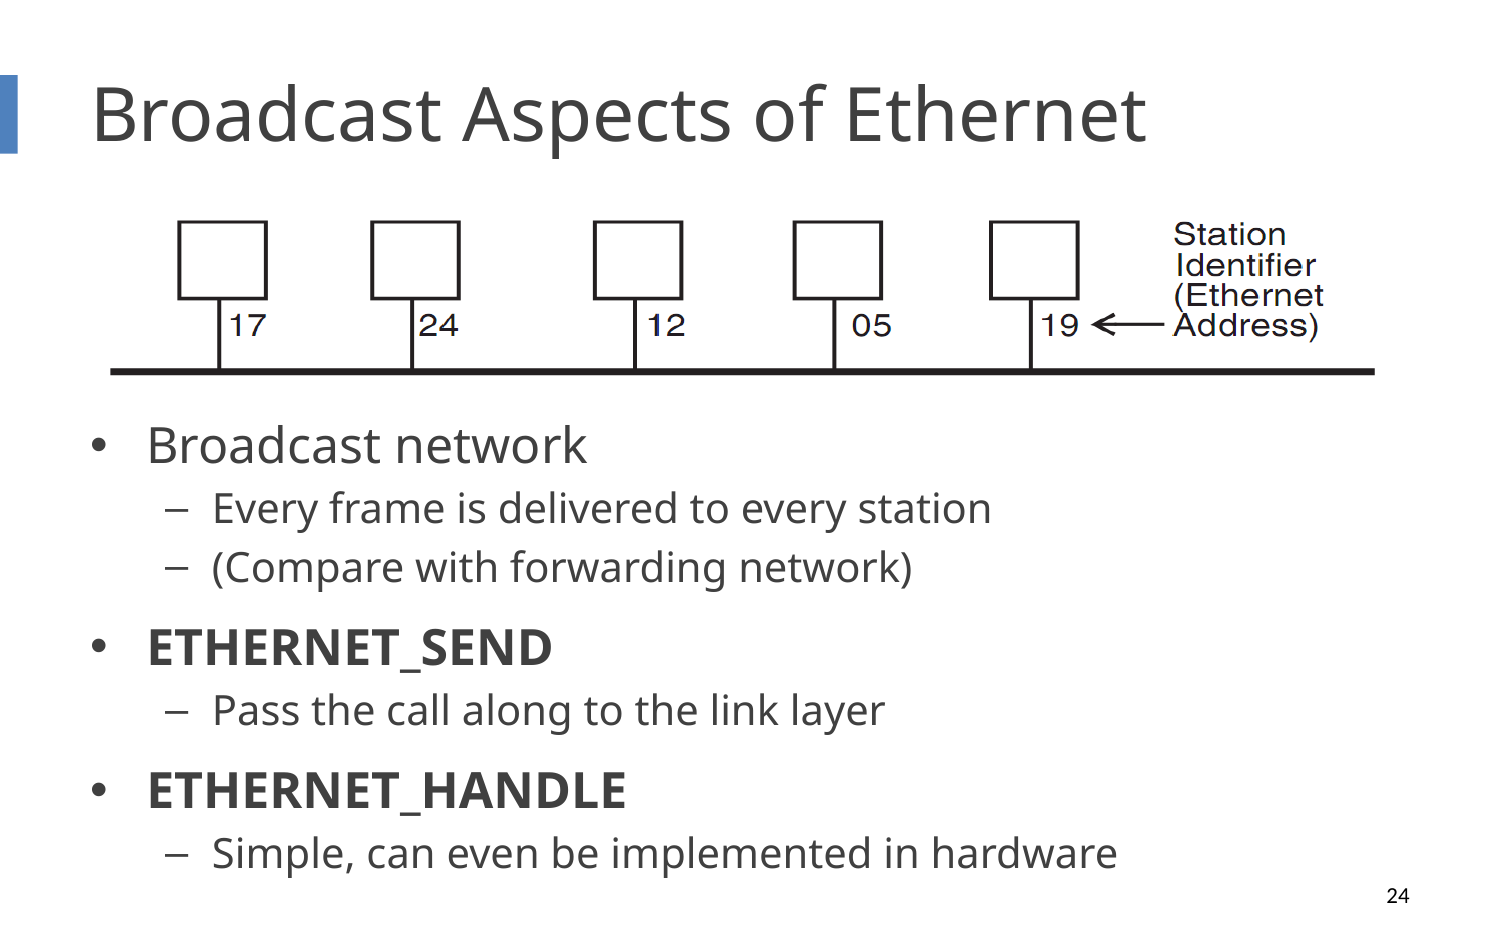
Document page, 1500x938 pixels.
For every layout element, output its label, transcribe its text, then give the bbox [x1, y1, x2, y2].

picture [100, 197, 1388, 386]
slide_number 24 [1074, 868, 1425, 919]
list Broadcast network Every frame is delivered to every station (Compare with forwarding network) ETHERNET_SEND Pass the call along to the link layer ETHERNET_HANDLE Simple, can even be implemented in hardware [75, 406, 1438, 918]
title Broadcast Aspects of Ethernet [75, 37, 1425, 186]
